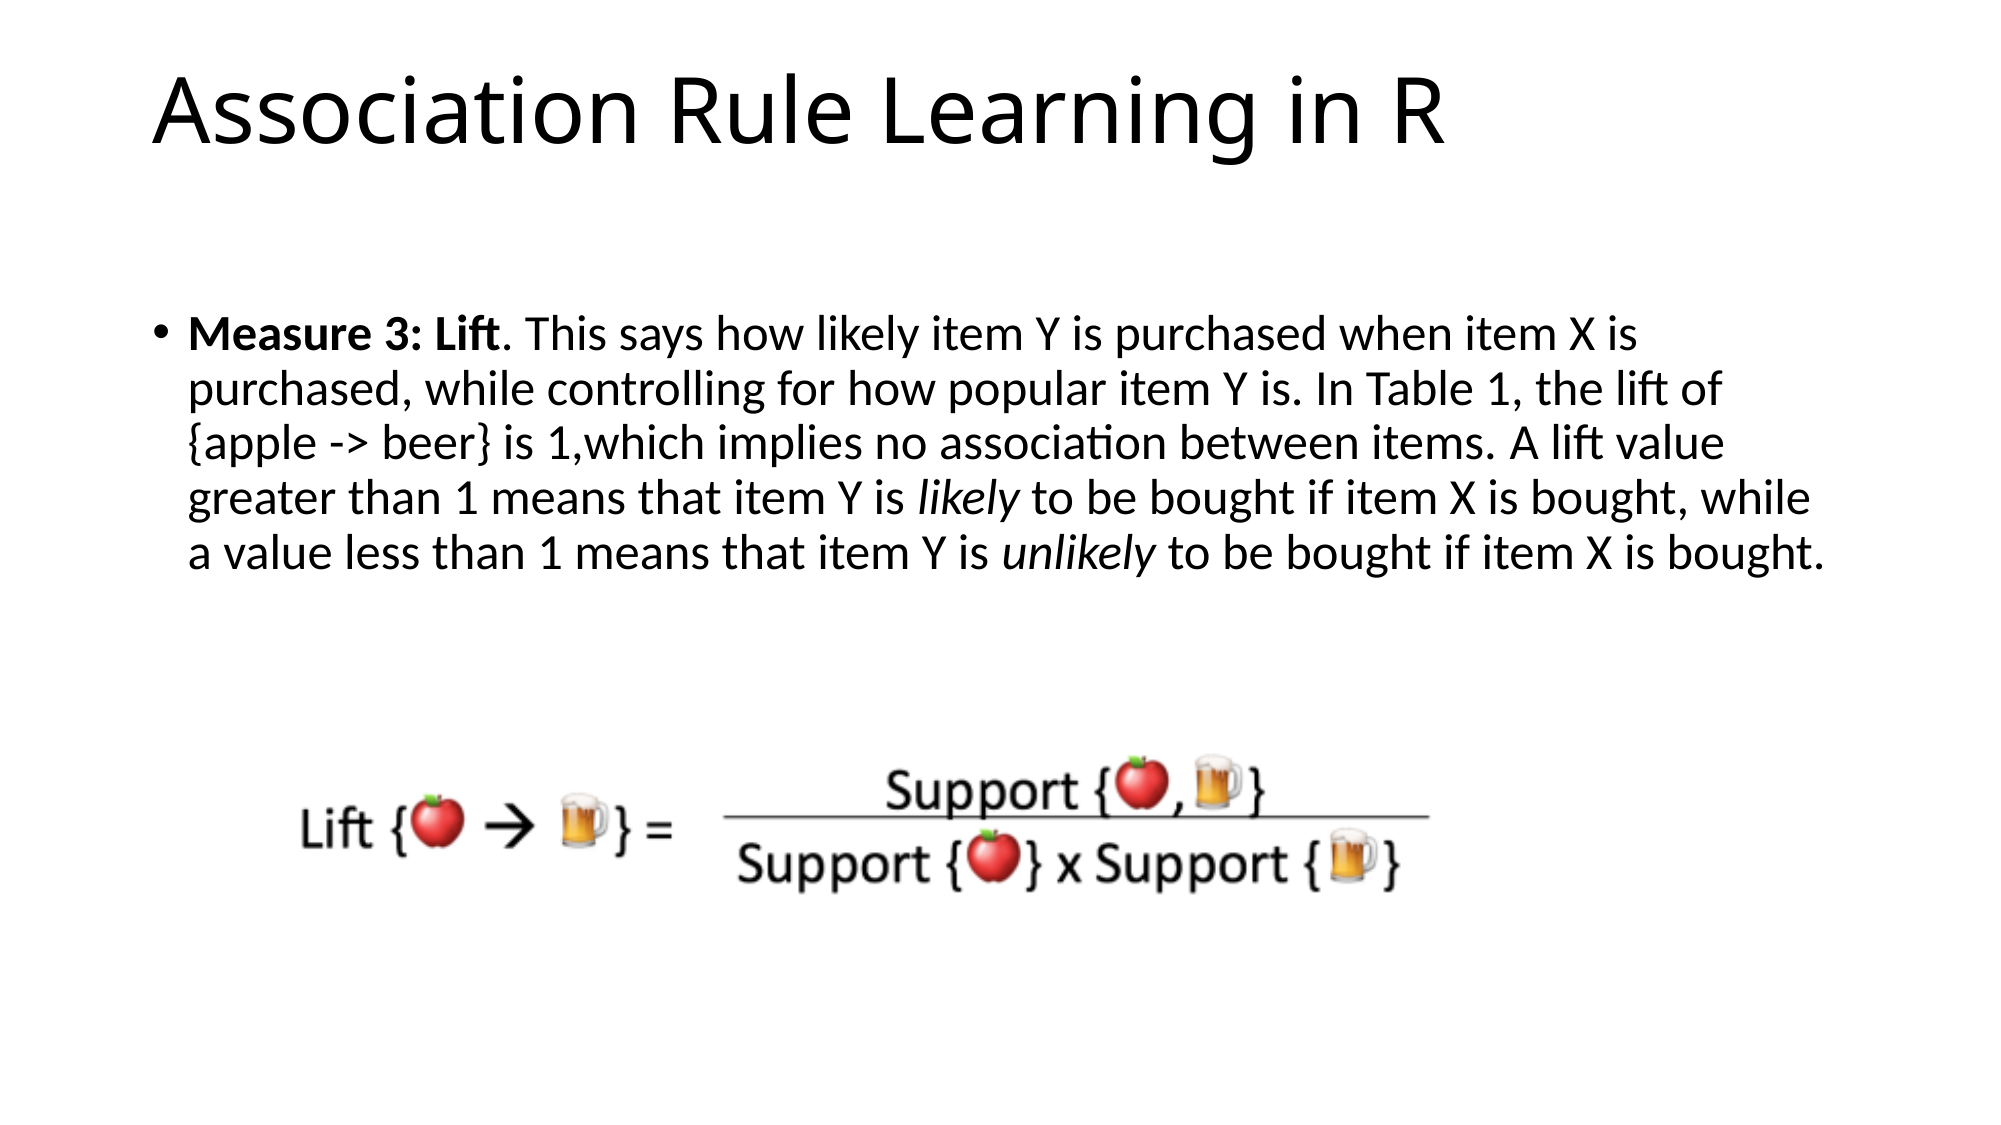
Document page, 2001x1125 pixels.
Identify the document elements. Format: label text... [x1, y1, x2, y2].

picture [286, 746, 1448, 910]
list Measure 3: Lift. This says how likely item Y is purchased when item X is purchased, while controlling for how popular item Y is. In Table 1, the lift of {apple -> beer} is 1,which implies no association between items. A lift value greater than 1 means that item Y is likely to be bought if item X is bought, while a value less than 1 means that item Y is unlikely to be bought if item X is bought. [137, 299, 1863, 629]
title Association Rule Learning in R [137, 59, 1863, 278]
